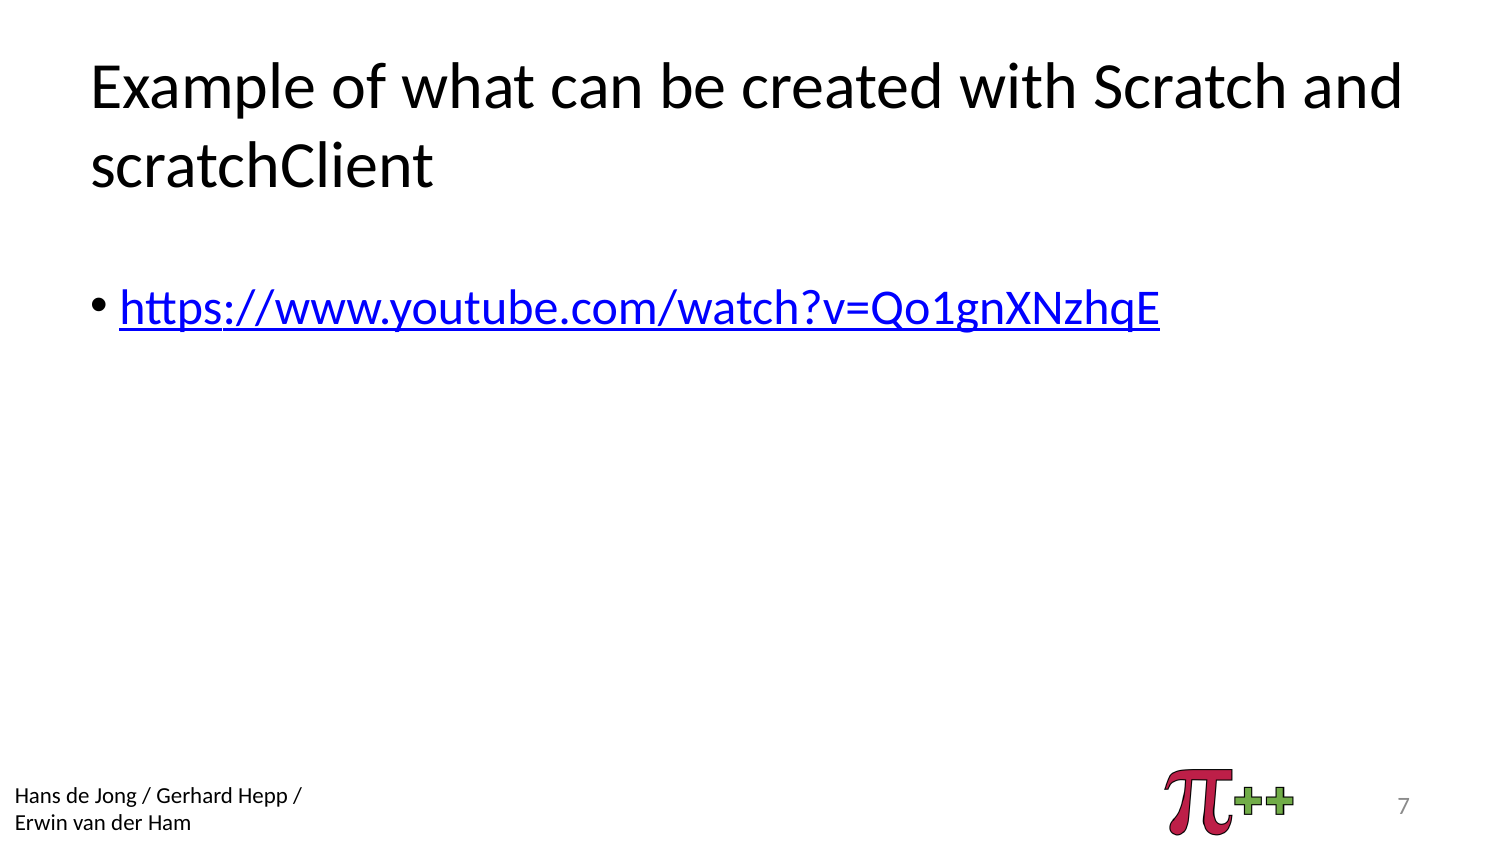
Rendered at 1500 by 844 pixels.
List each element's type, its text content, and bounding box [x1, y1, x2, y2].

picture [1163, 768, 1294, 836]
title Example of what can be created with Scratch and scratchClient [75, 33, 1425, 196]
slide_number 7 [1340, 782, 1425, 827]
list https://www.youtube.com/watch?v=Qo1gnXNzhqE [75, 196, 1425, 754]
